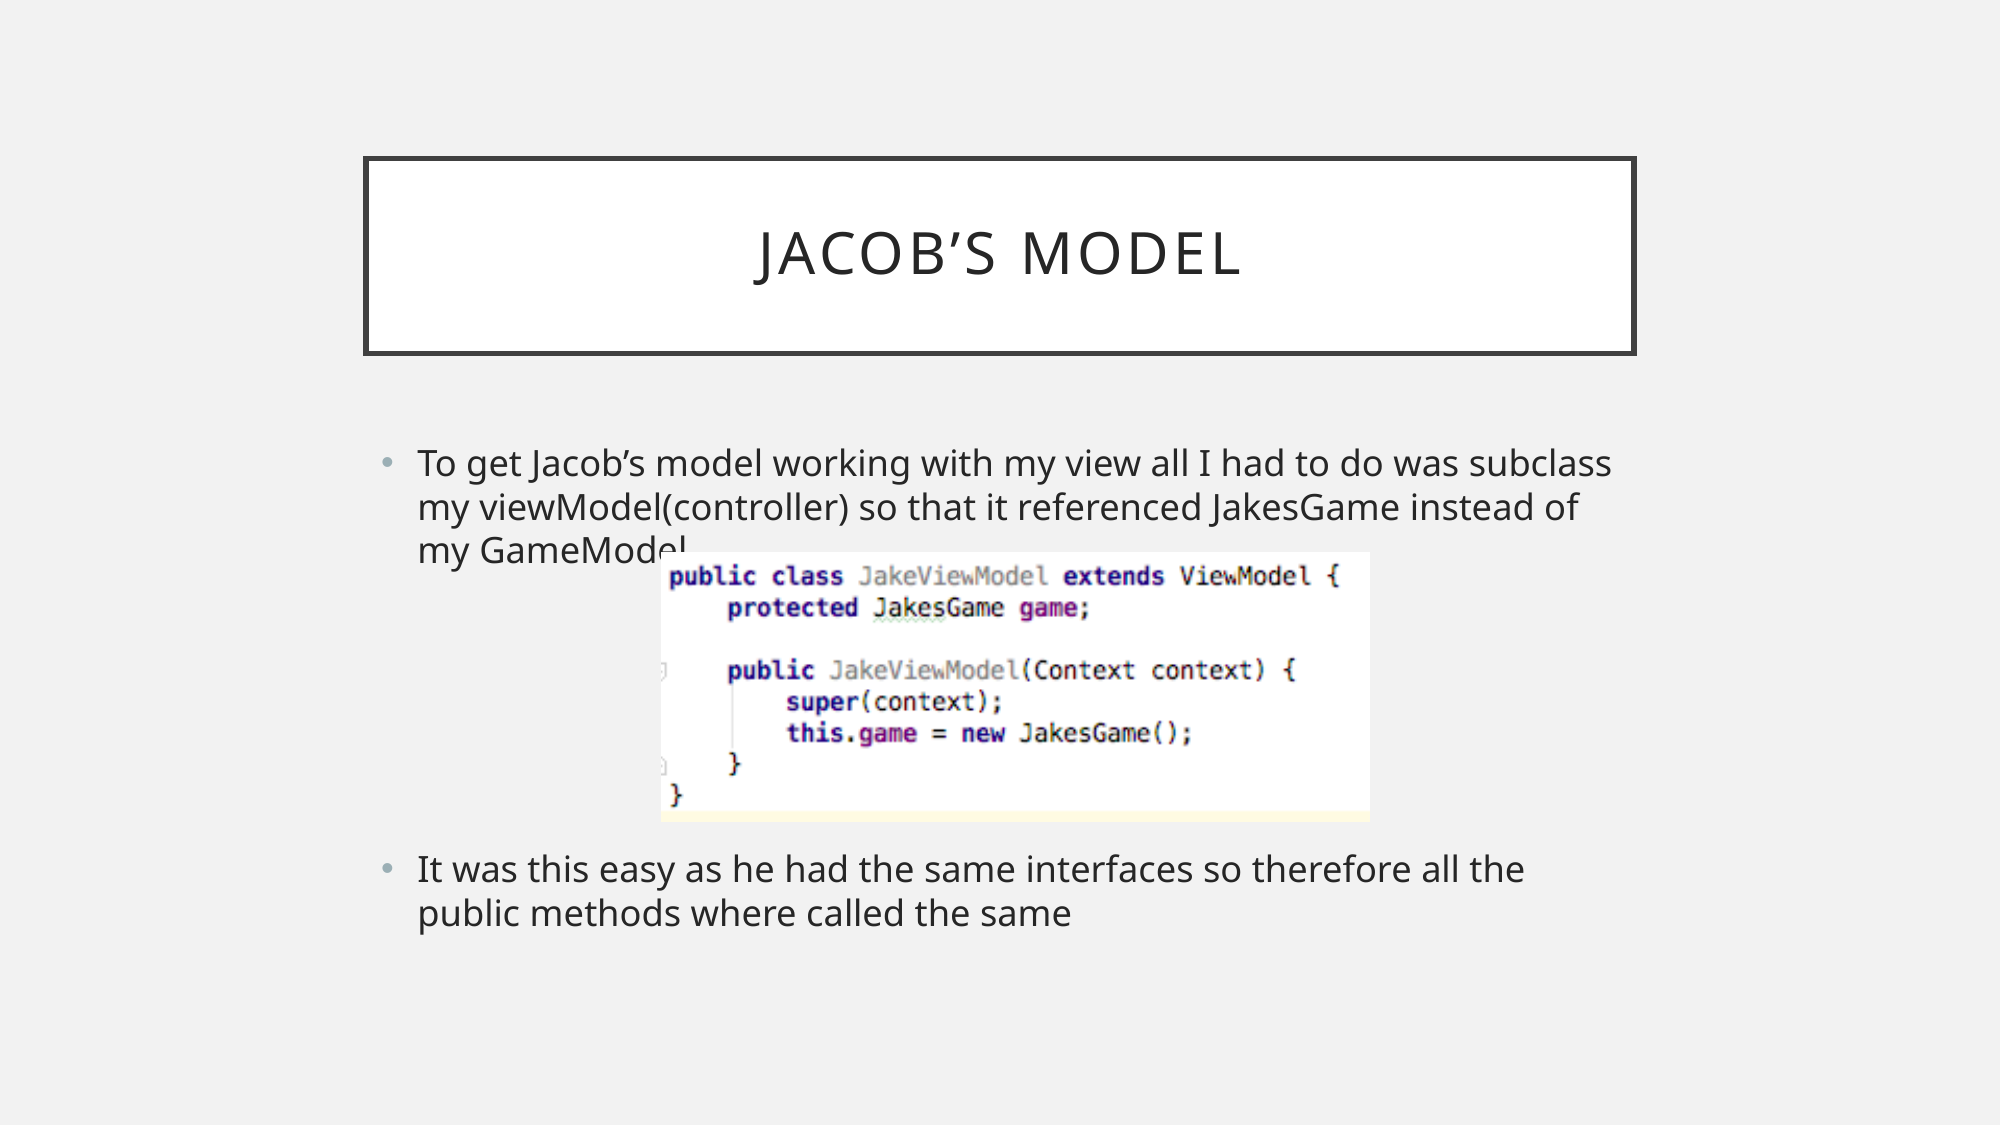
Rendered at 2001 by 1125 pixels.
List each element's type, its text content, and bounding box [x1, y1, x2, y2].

picture [661, 552, 1370, 822]
title Jacob’s Model [363, 156, 1637, 356]
list To get Jacob’s model working with my view all I had to do was subclass my viewModel(controller) so that it referenced JakesGame instead of my GameModel. It was this easy as he had the same interfaces so therefore all the public methods where called the same [366, 432, 1634, 942]
